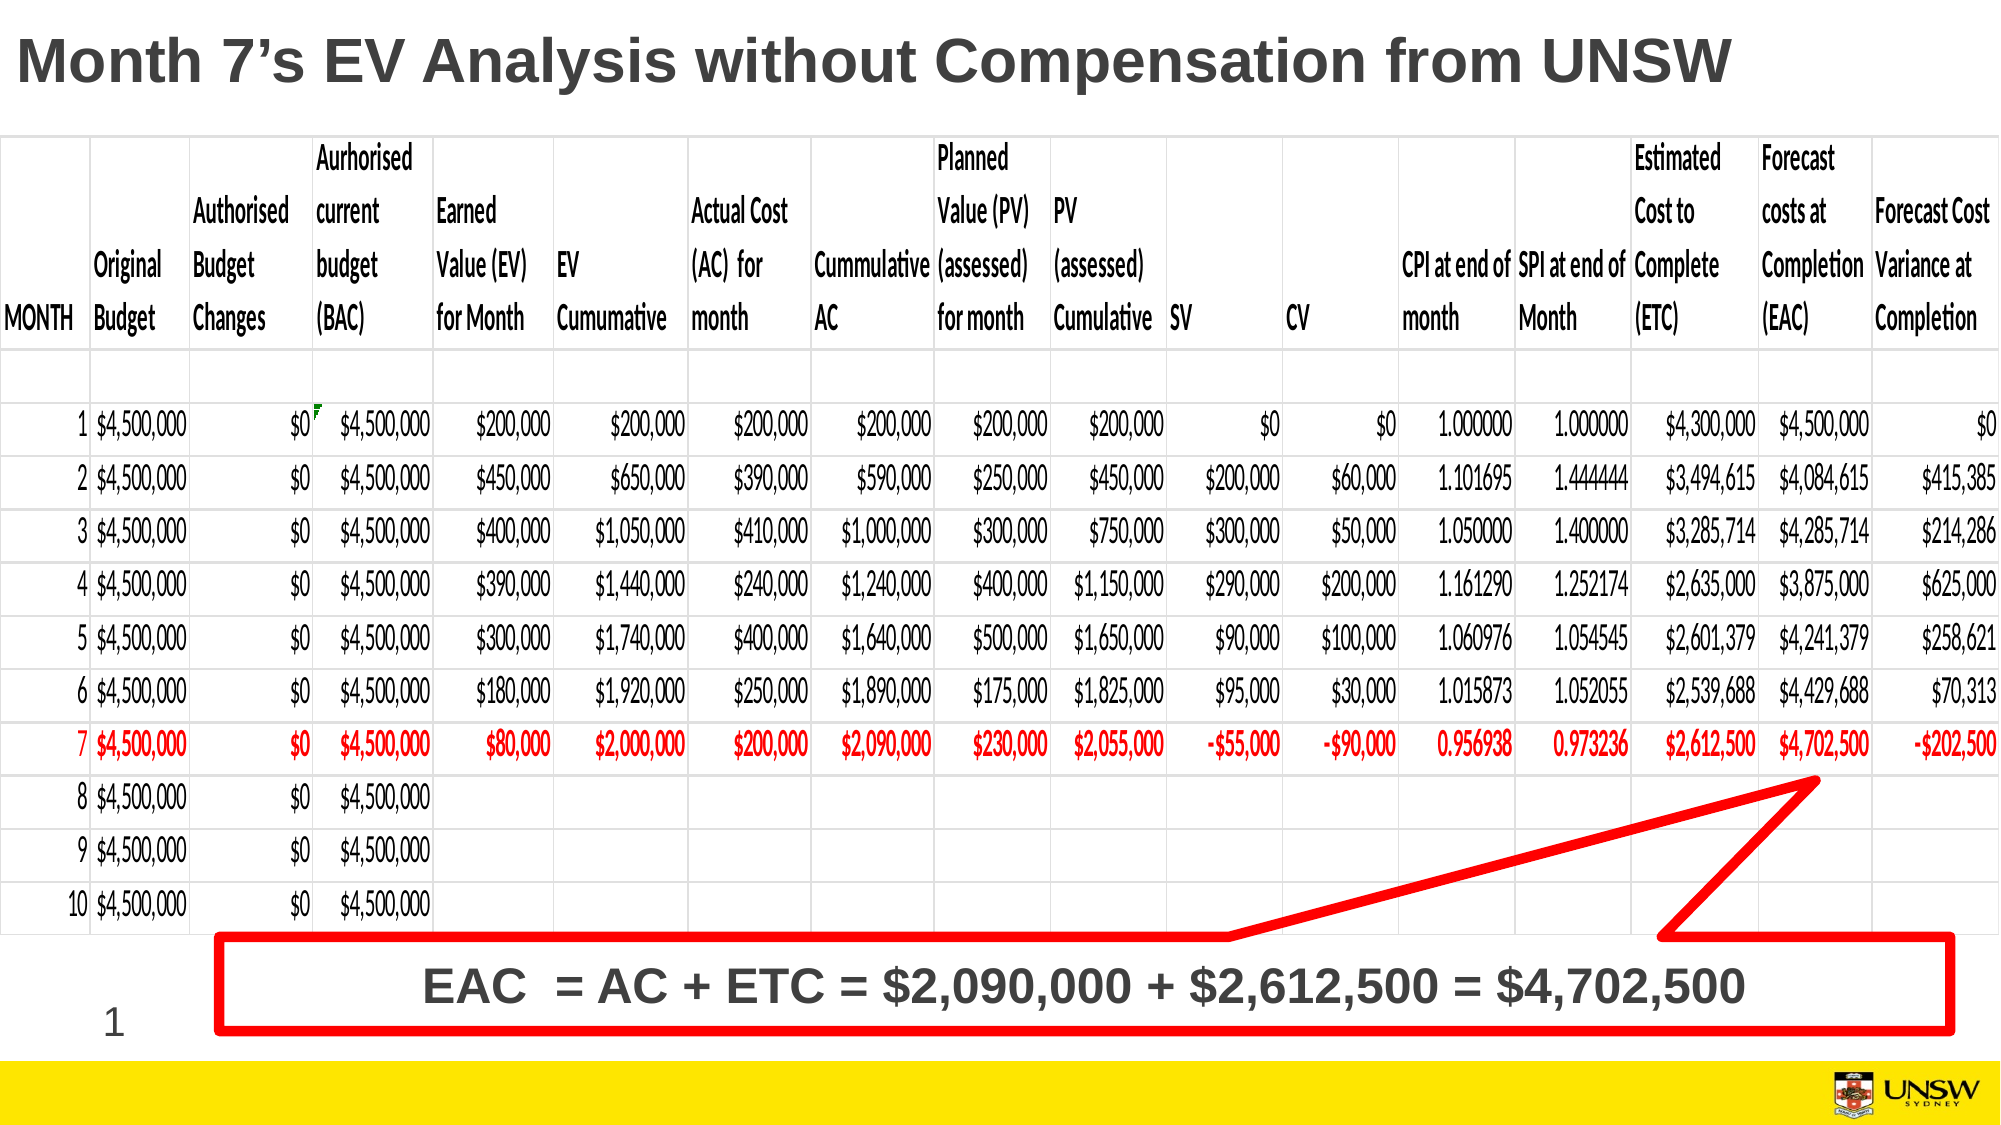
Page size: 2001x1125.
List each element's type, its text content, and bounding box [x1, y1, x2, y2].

picture [0, 1061, 2001, 1125]
picture [0, 135, 2000, 938]
list 1 [102, 994, 181, 1042]
title Month 7’s EV Analysis without Compensation from UNSW [16, 20, 1951, 96]
text_box EAC = AC + ETC = $2,090,000 + $2,612,500 = $4,702,500 [217, 948, 1953, 1034]
